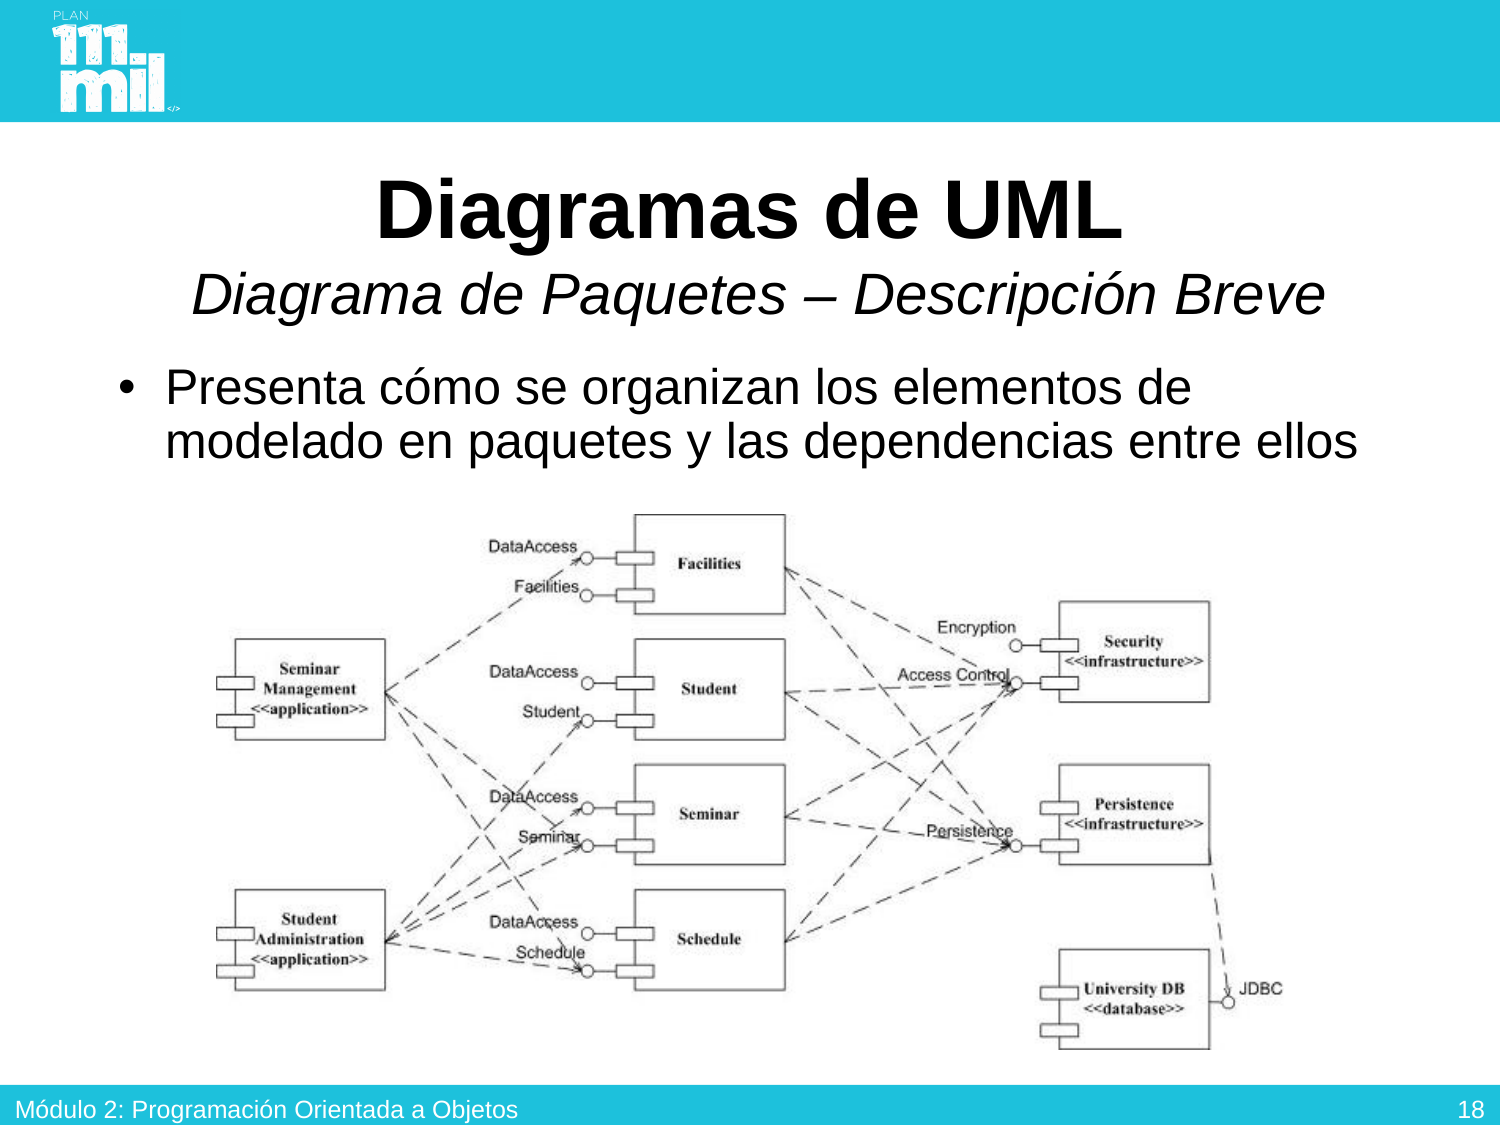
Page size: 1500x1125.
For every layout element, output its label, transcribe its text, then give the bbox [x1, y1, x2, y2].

list Presenta cómo se organizan los elementos de modelado en paquetes y las dependencias entre ellos [103, 354, 1397, 1069]
picture [216, 514, 1284, 1050]
slide_number 17 [1162, 1078, 1500, 1125]
footer Módulo 2: Programación Orientada a Objetos [0, 1078, 606, 1125]
title Diagramas de UML Diagrama de Paquetes – Descripción Breve [103, 147, 1397, 348]
